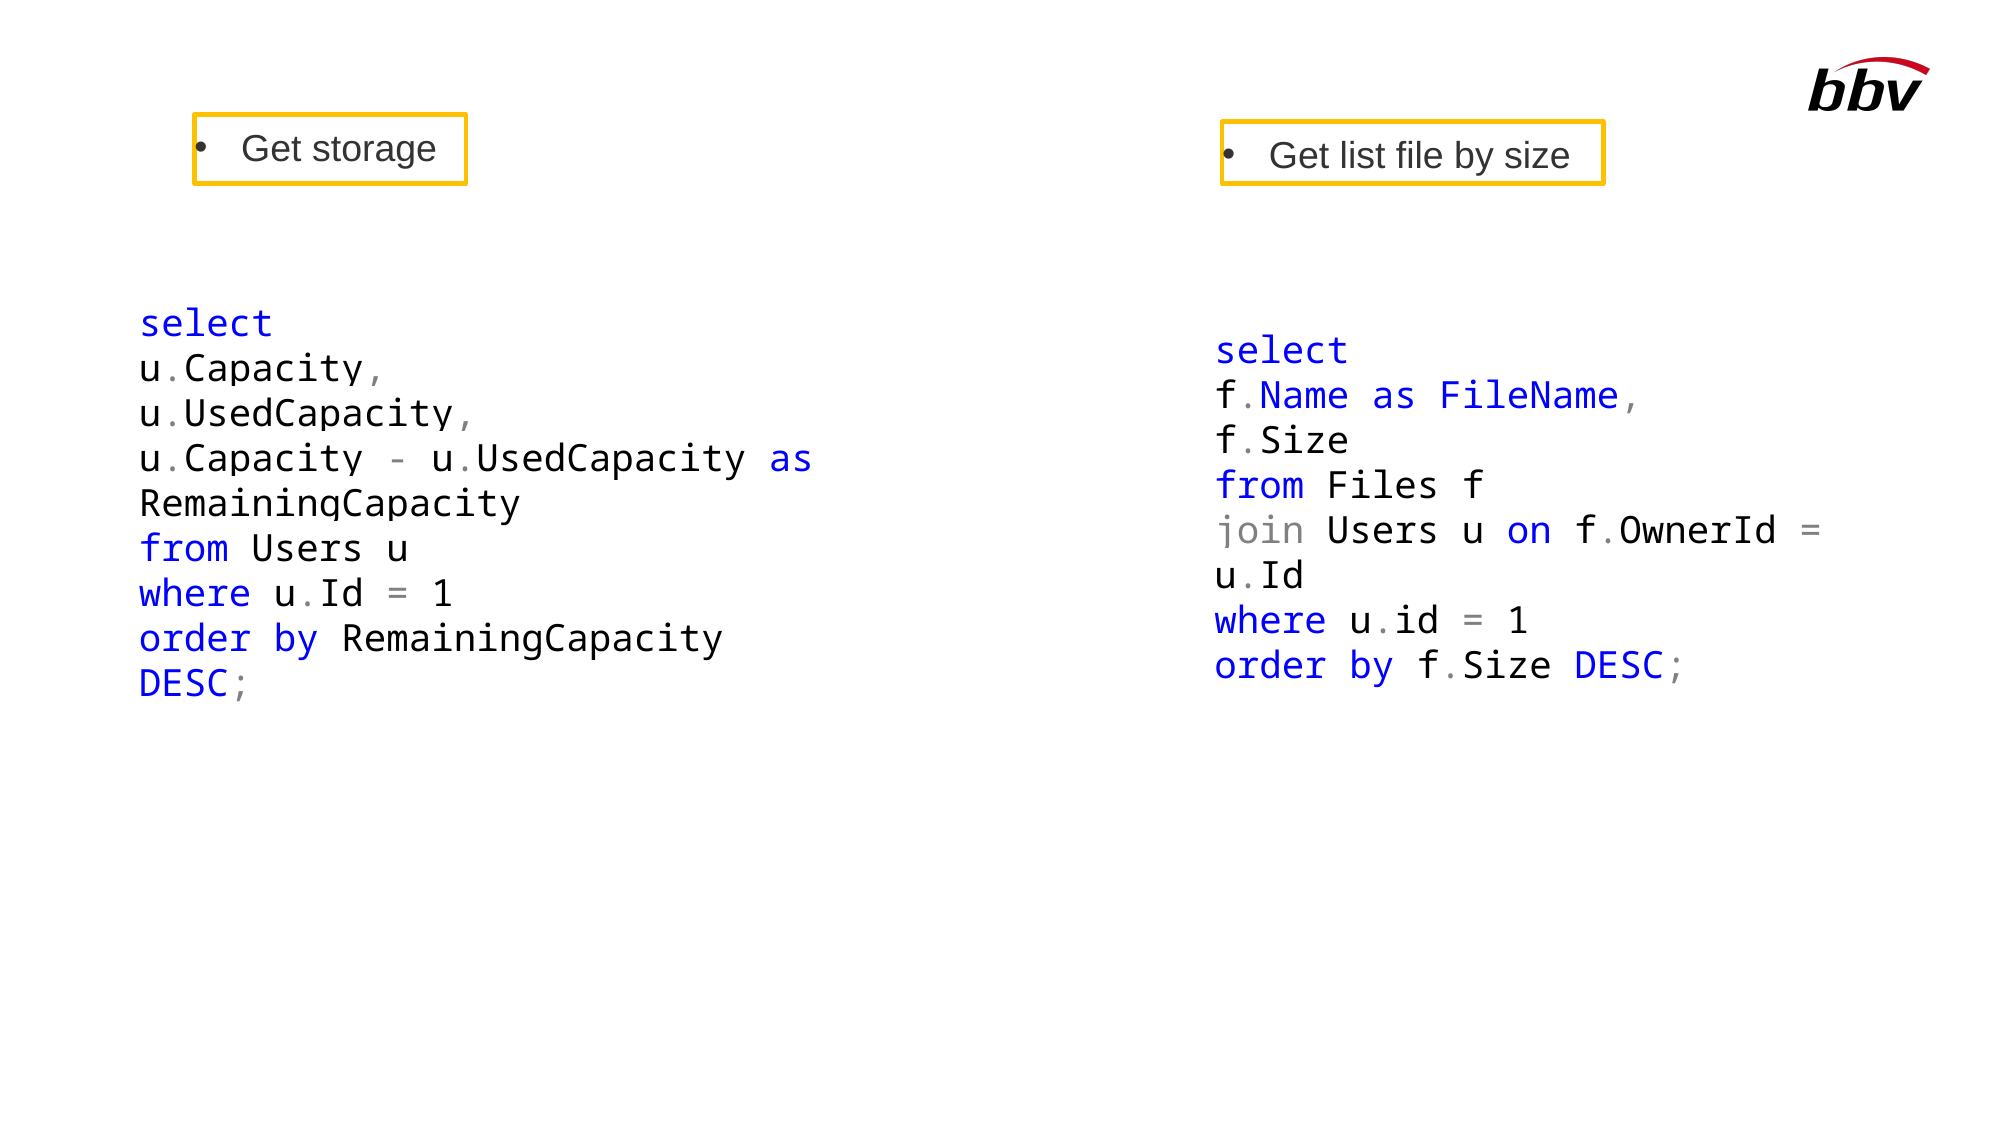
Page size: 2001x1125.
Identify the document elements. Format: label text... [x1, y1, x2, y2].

text_box select u.Capacity, u.UsedCapacity, u.Capacity - u.UsedCapacity as RemainingCapacity from Users u where u.Id = 1 order by RemainingCapacity DESC; [124, 291, 843, 712]
picture [1808, 57, 1930, 111]
text_box Get storage [194, 114, 466, 184]
text_box select f.Name as FileName, f.Size from Files f join Users u on f.OwnerId = u.Id where u.id = 1 order by f.Size DESC; [1199, 318, 1876, 694]
text_box Get list file by size [1222, 121, 1604, 184]
